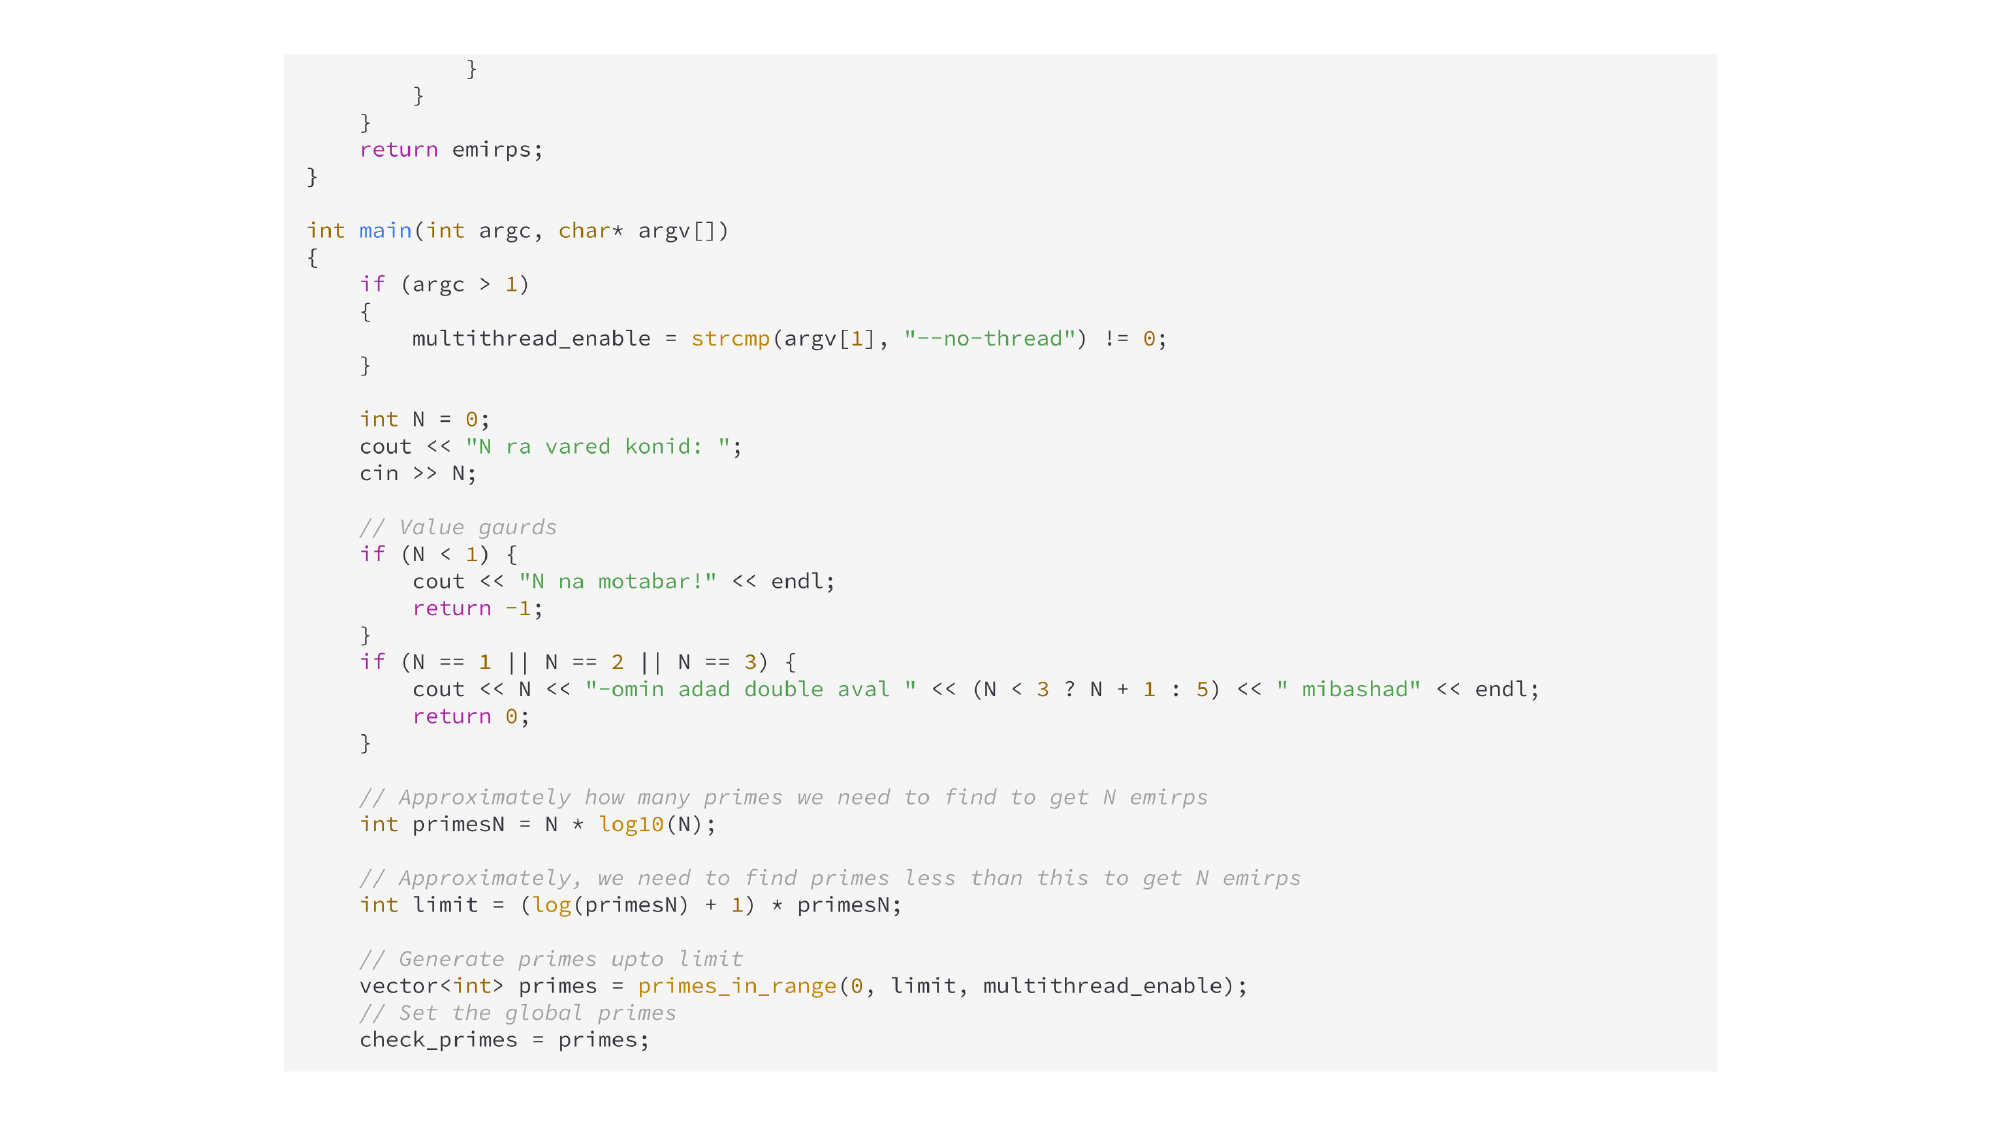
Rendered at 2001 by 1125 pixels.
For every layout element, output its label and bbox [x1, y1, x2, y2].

picture [203, 0, 1796, 1125]
